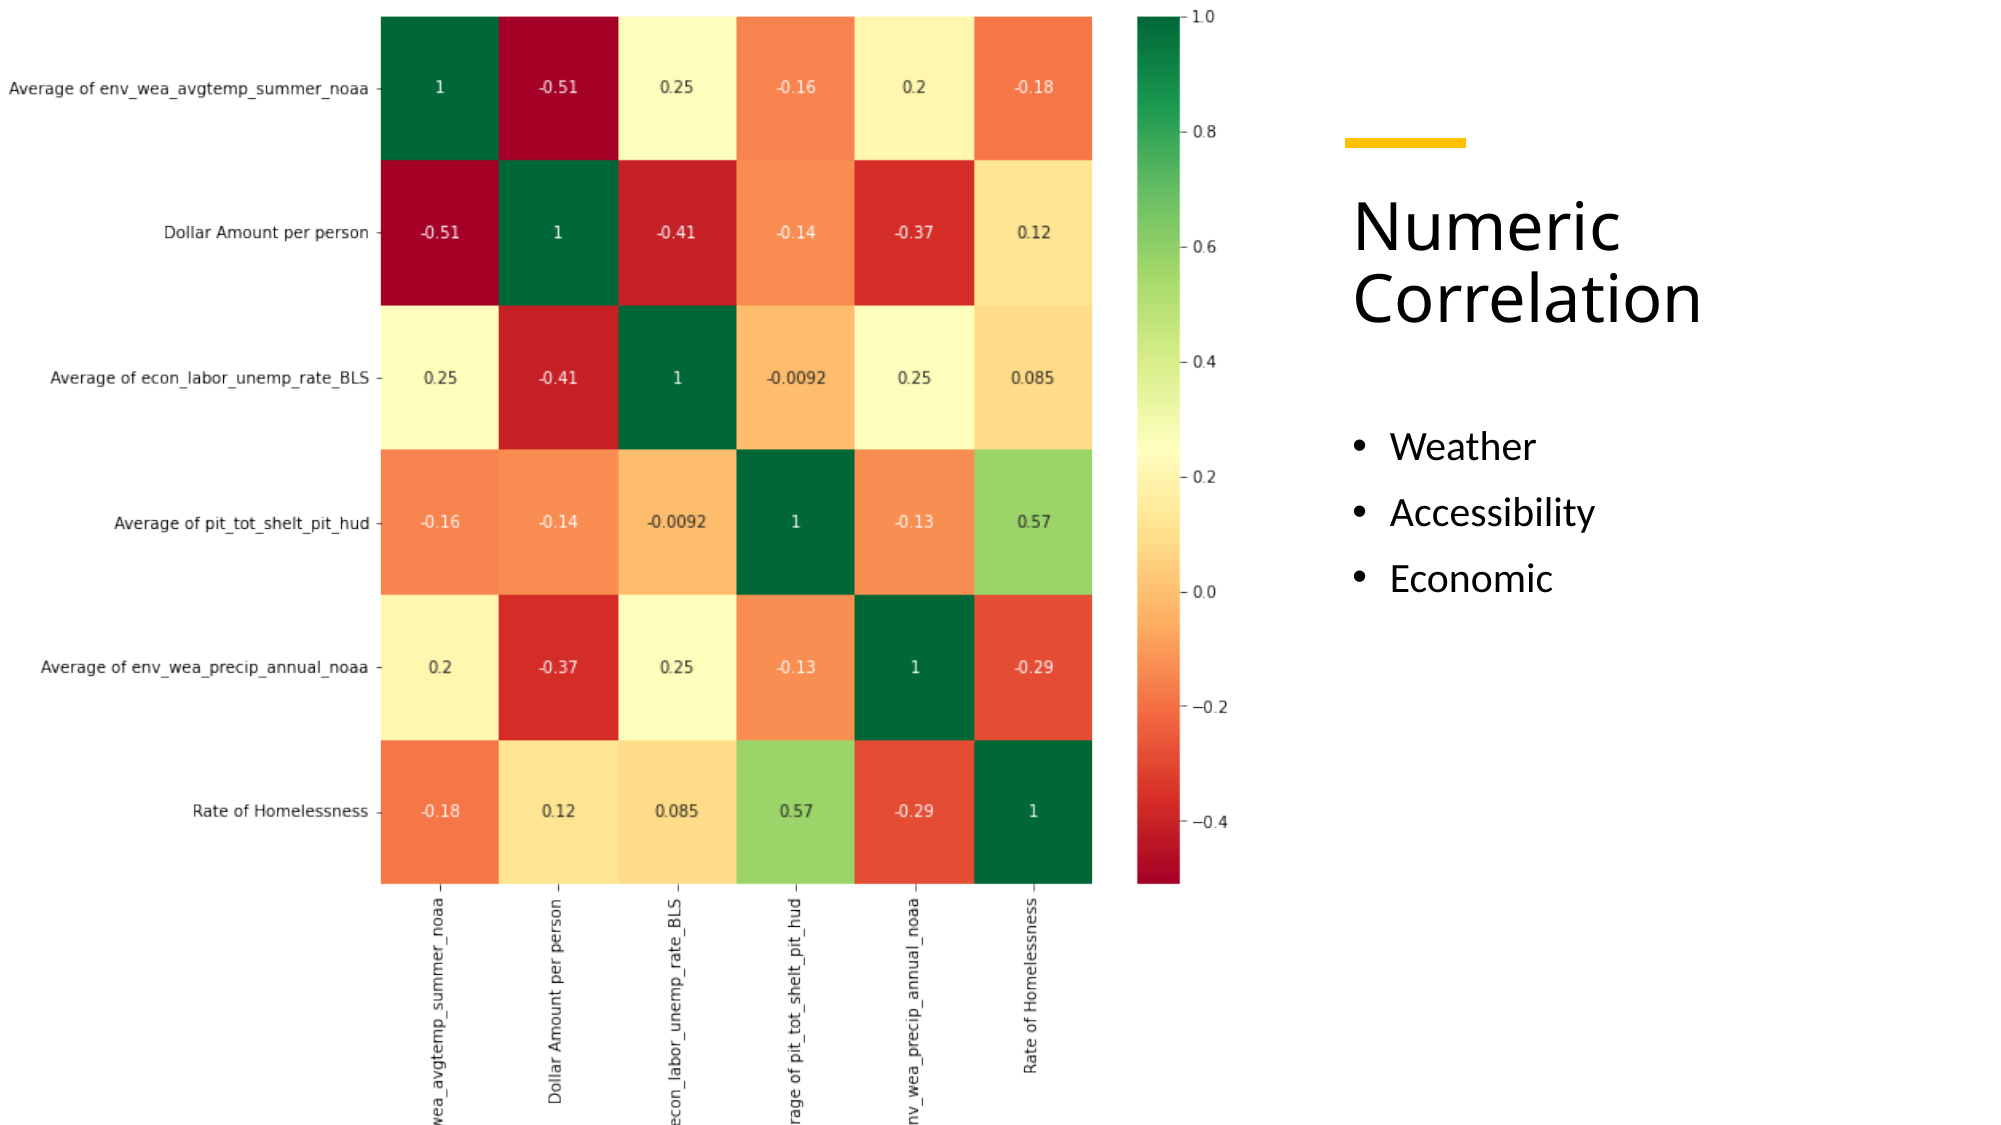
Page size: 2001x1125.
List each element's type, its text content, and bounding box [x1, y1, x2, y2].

title Numeric Correlation [1337, 185, 1901, 417]
picture [0, 0, 1241, 1125]
list Weather Accessibility Economic [1337, 417, 1901, 1008]
